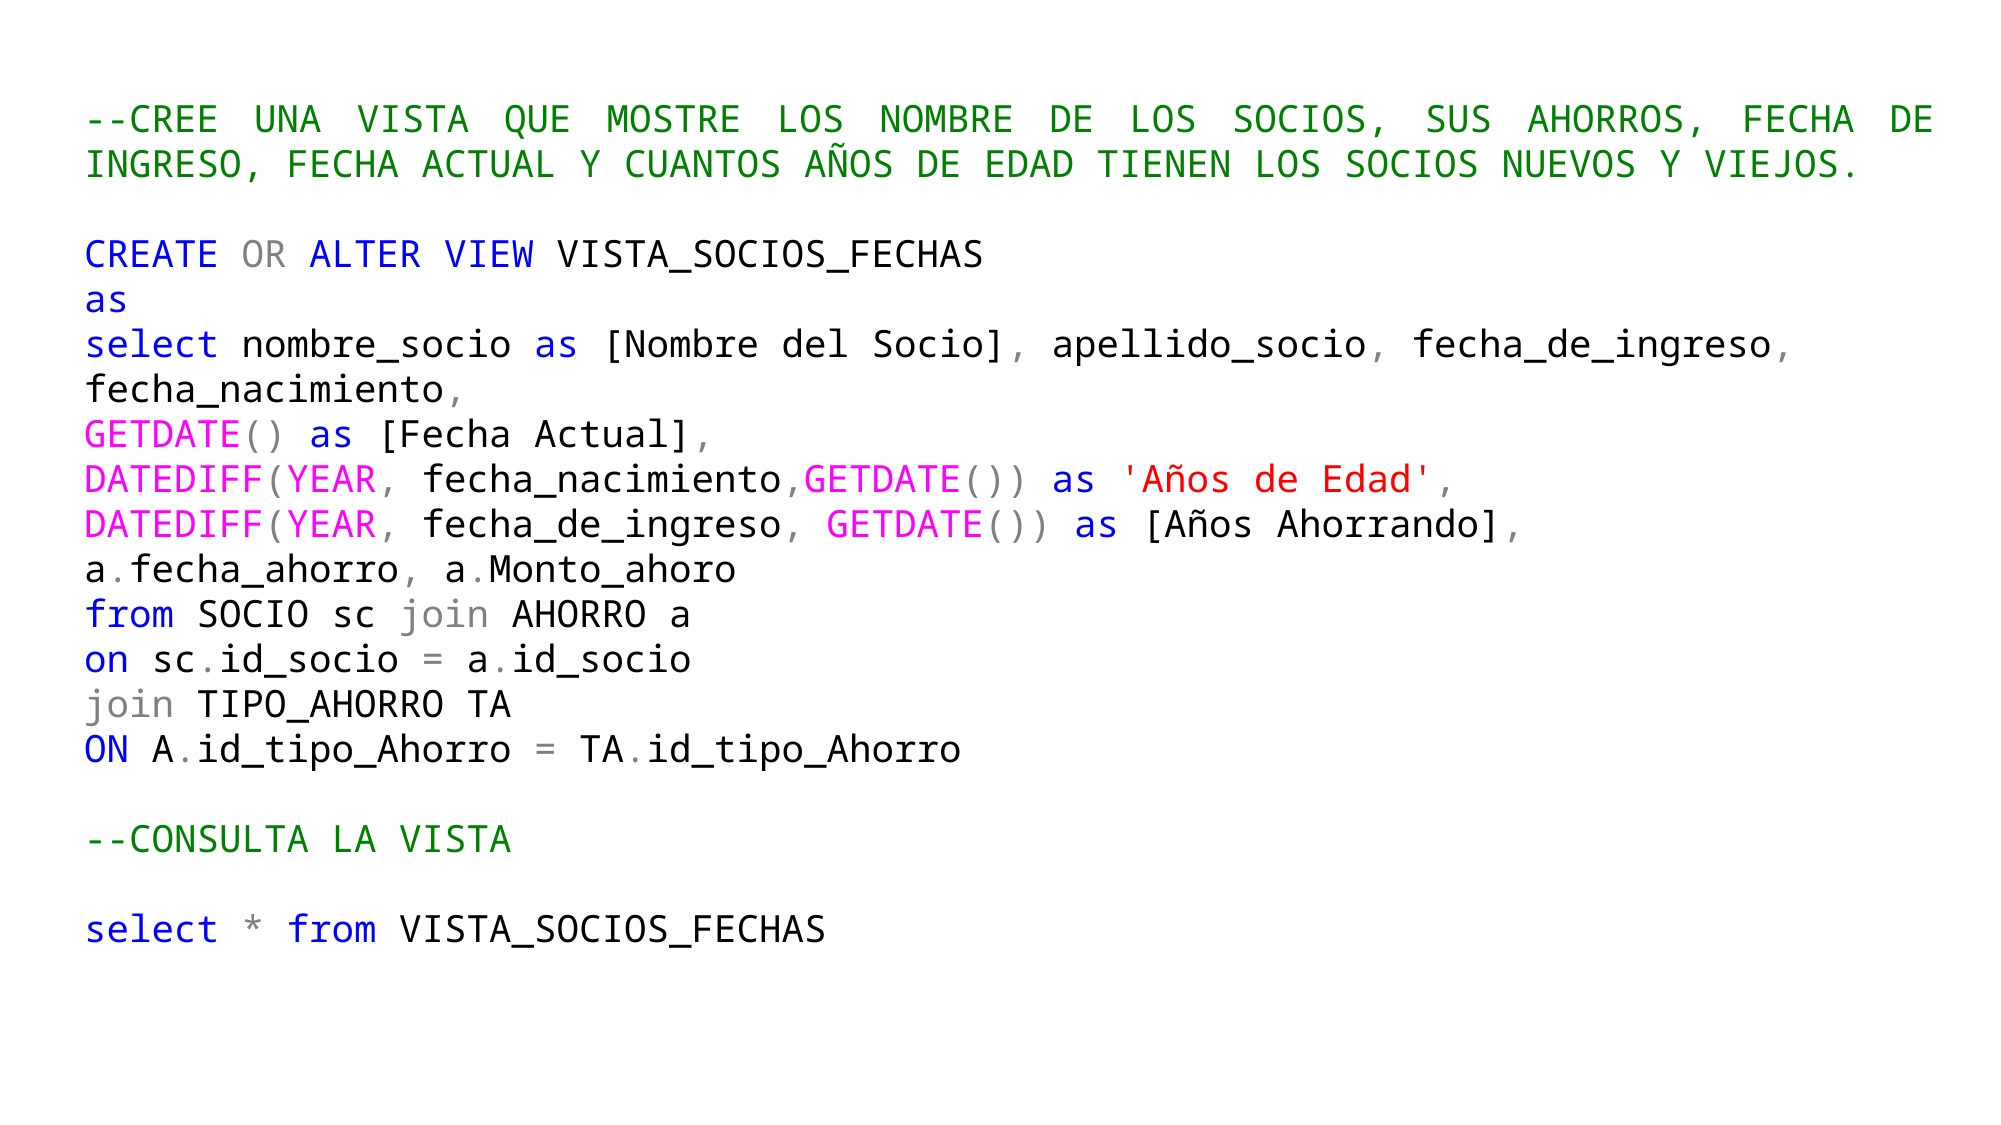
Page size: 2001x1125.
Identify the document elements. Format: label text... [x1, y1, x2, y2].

text_box --CREE UNA VISTA QUE MOSTRE LOS NOMBRE DE LOS SOCIOS, SUS AHORROS, FECHA DE INGRESO, FECHA ACTUAL Y CUANTOS AÑOS DE EDAD TIENEN LOS SOCIOS NUEVOS Y VIEJOS. CREATE OR ALTER VIEW VISTA_SOCIOS_FECHAS as select nombre_socio as [Nombre del Socio], apellido_socio, fecha_de_ingreso, fecha_nacimiento, GETDATE() as [Fecha Actual], DATEDIFF(YEAR, fecha_nacimiento,GETDATE()) as 'Años de Edad', DATEDIFF(YEAR, fecha_de_ingreso, GETDATE()) as [Años Ahorrando], a.fecha_ahorro, a.Monto_ahoro from SOCIO sc join AHORRO a on sc.id_socio = a.id_socio join TIPO_AHORRO TA ON A.id_tipo_Ahorro = TA.id_tipo_Ahorro --CONSULTA LA VISTA select * from VISTA_SOCIOS_FECHAS [69, 42, 1950, 957]
